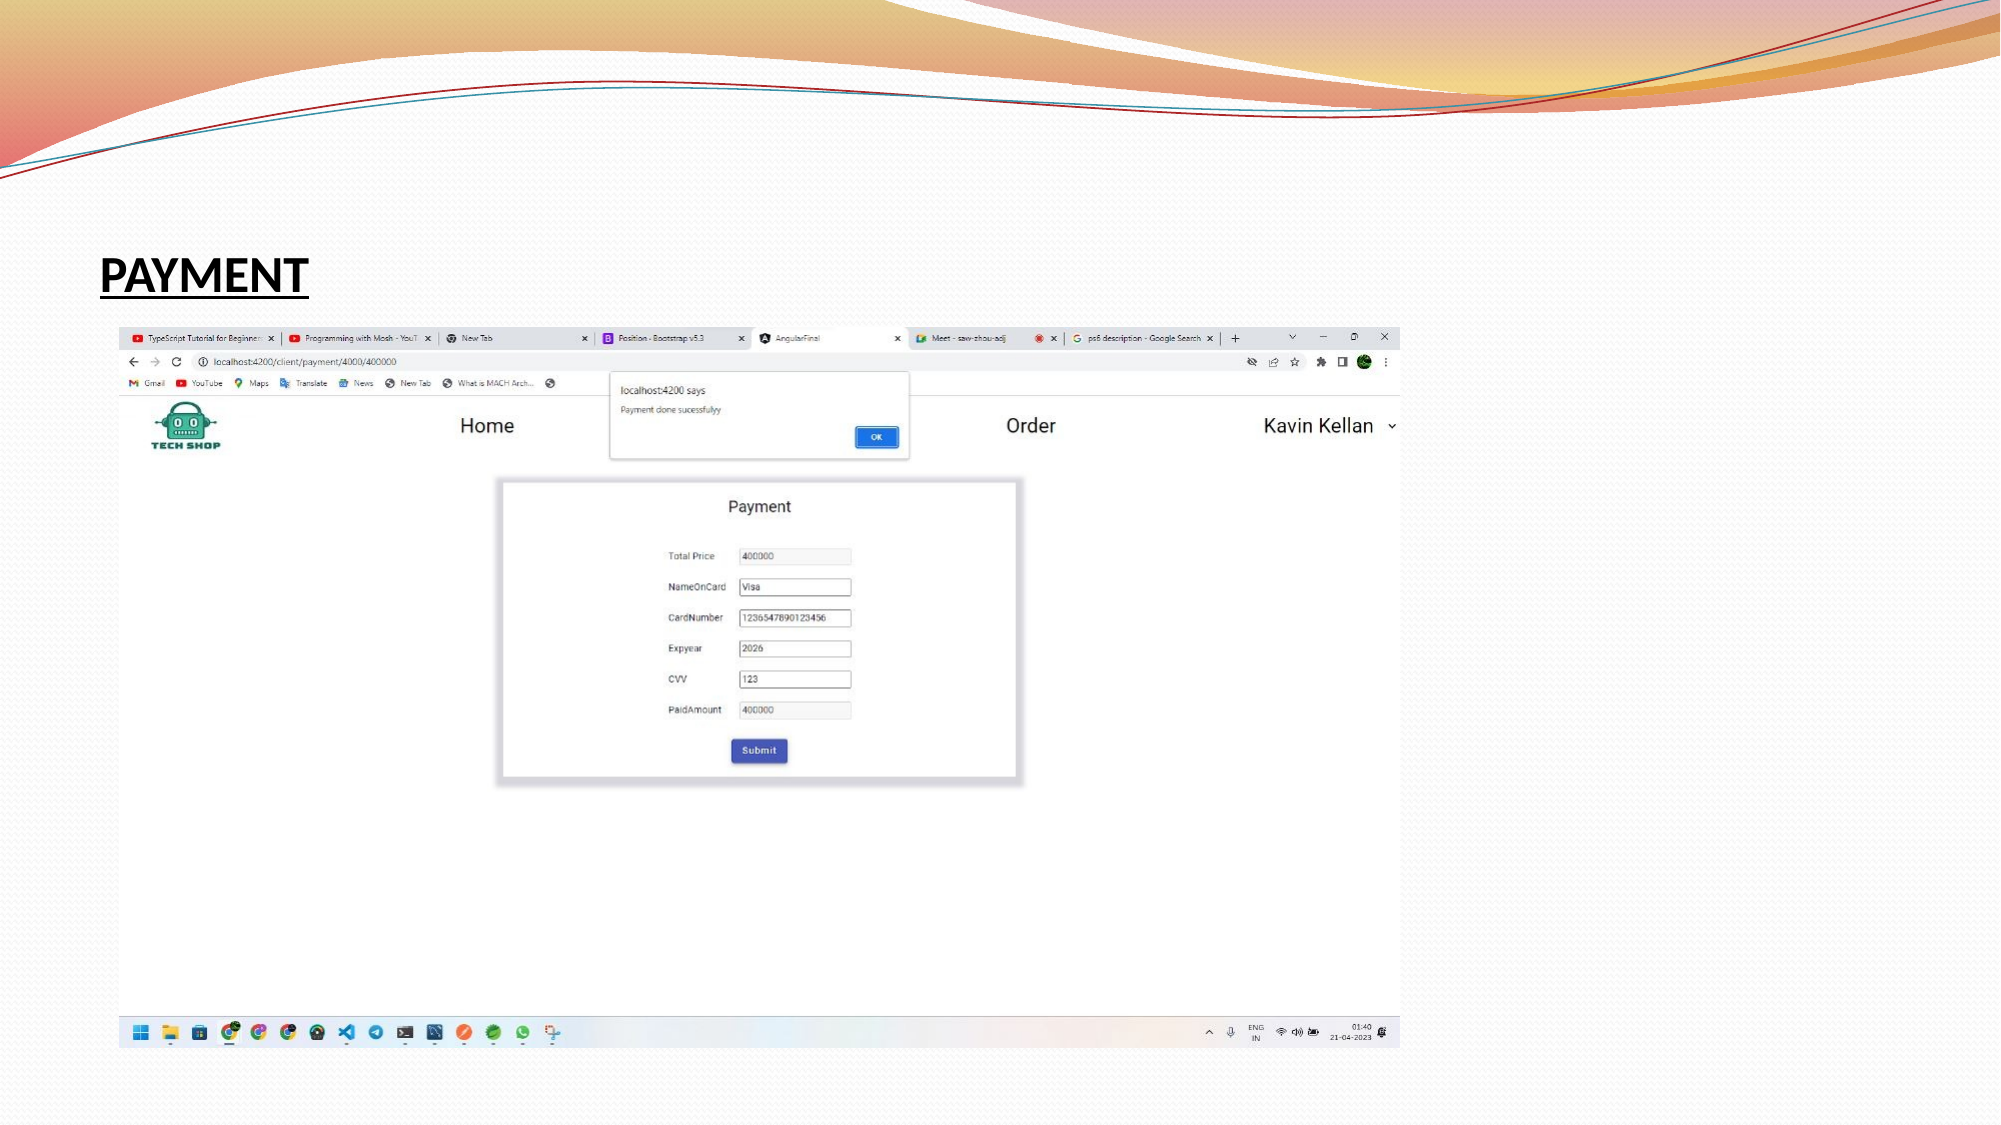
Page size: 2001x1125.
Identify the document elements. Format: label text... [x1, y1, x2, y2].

title PAYMENT [99, 115, 1900, 303]
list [119, 327, 1401, 1049]
